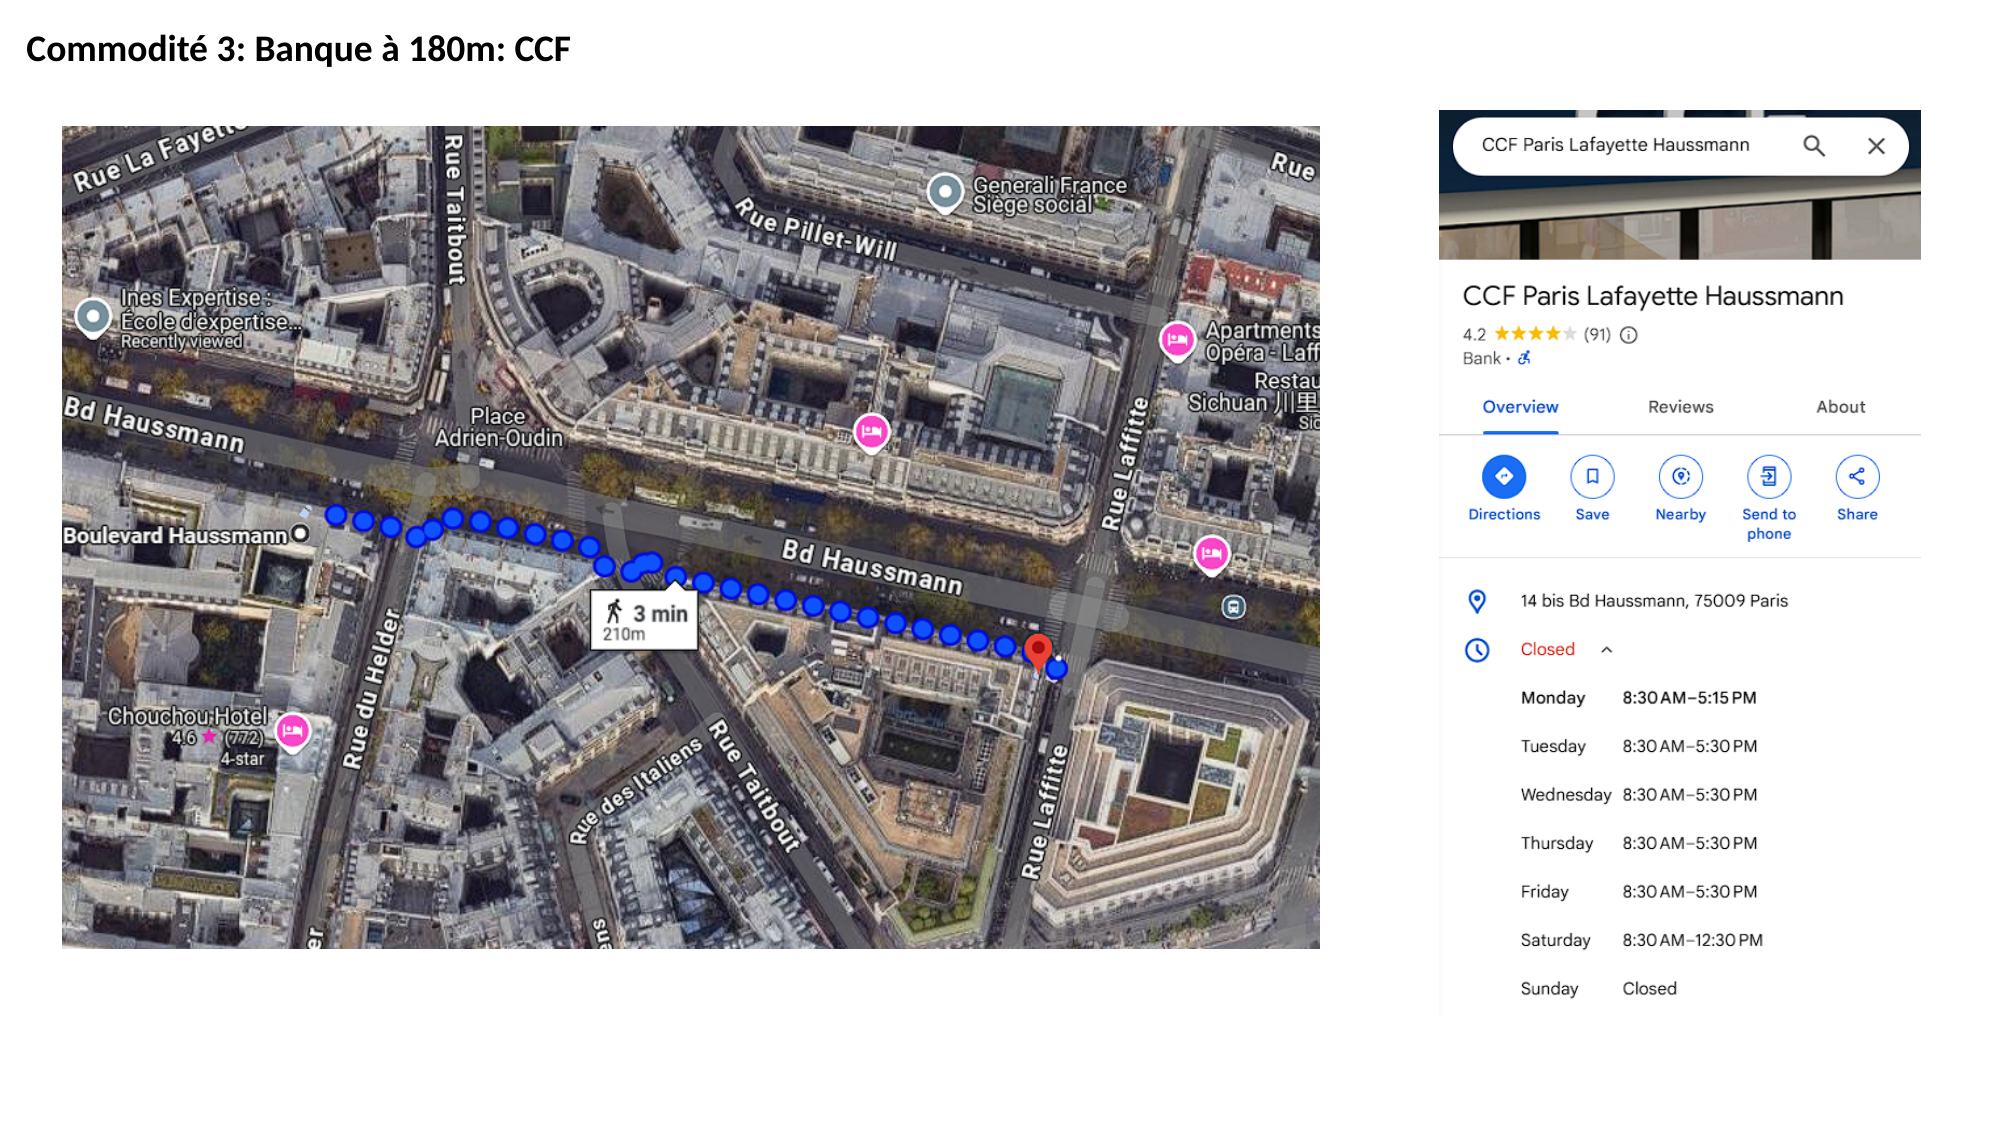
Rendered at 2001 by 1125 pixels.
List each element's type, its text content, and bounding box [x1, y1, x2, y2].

picture [1439, 110, 1921, 1015]
picture [62, 126, 1320, 949]
text_box Commodité 3: Banque à 180m: CCF [11, 17, 1335, 77]
